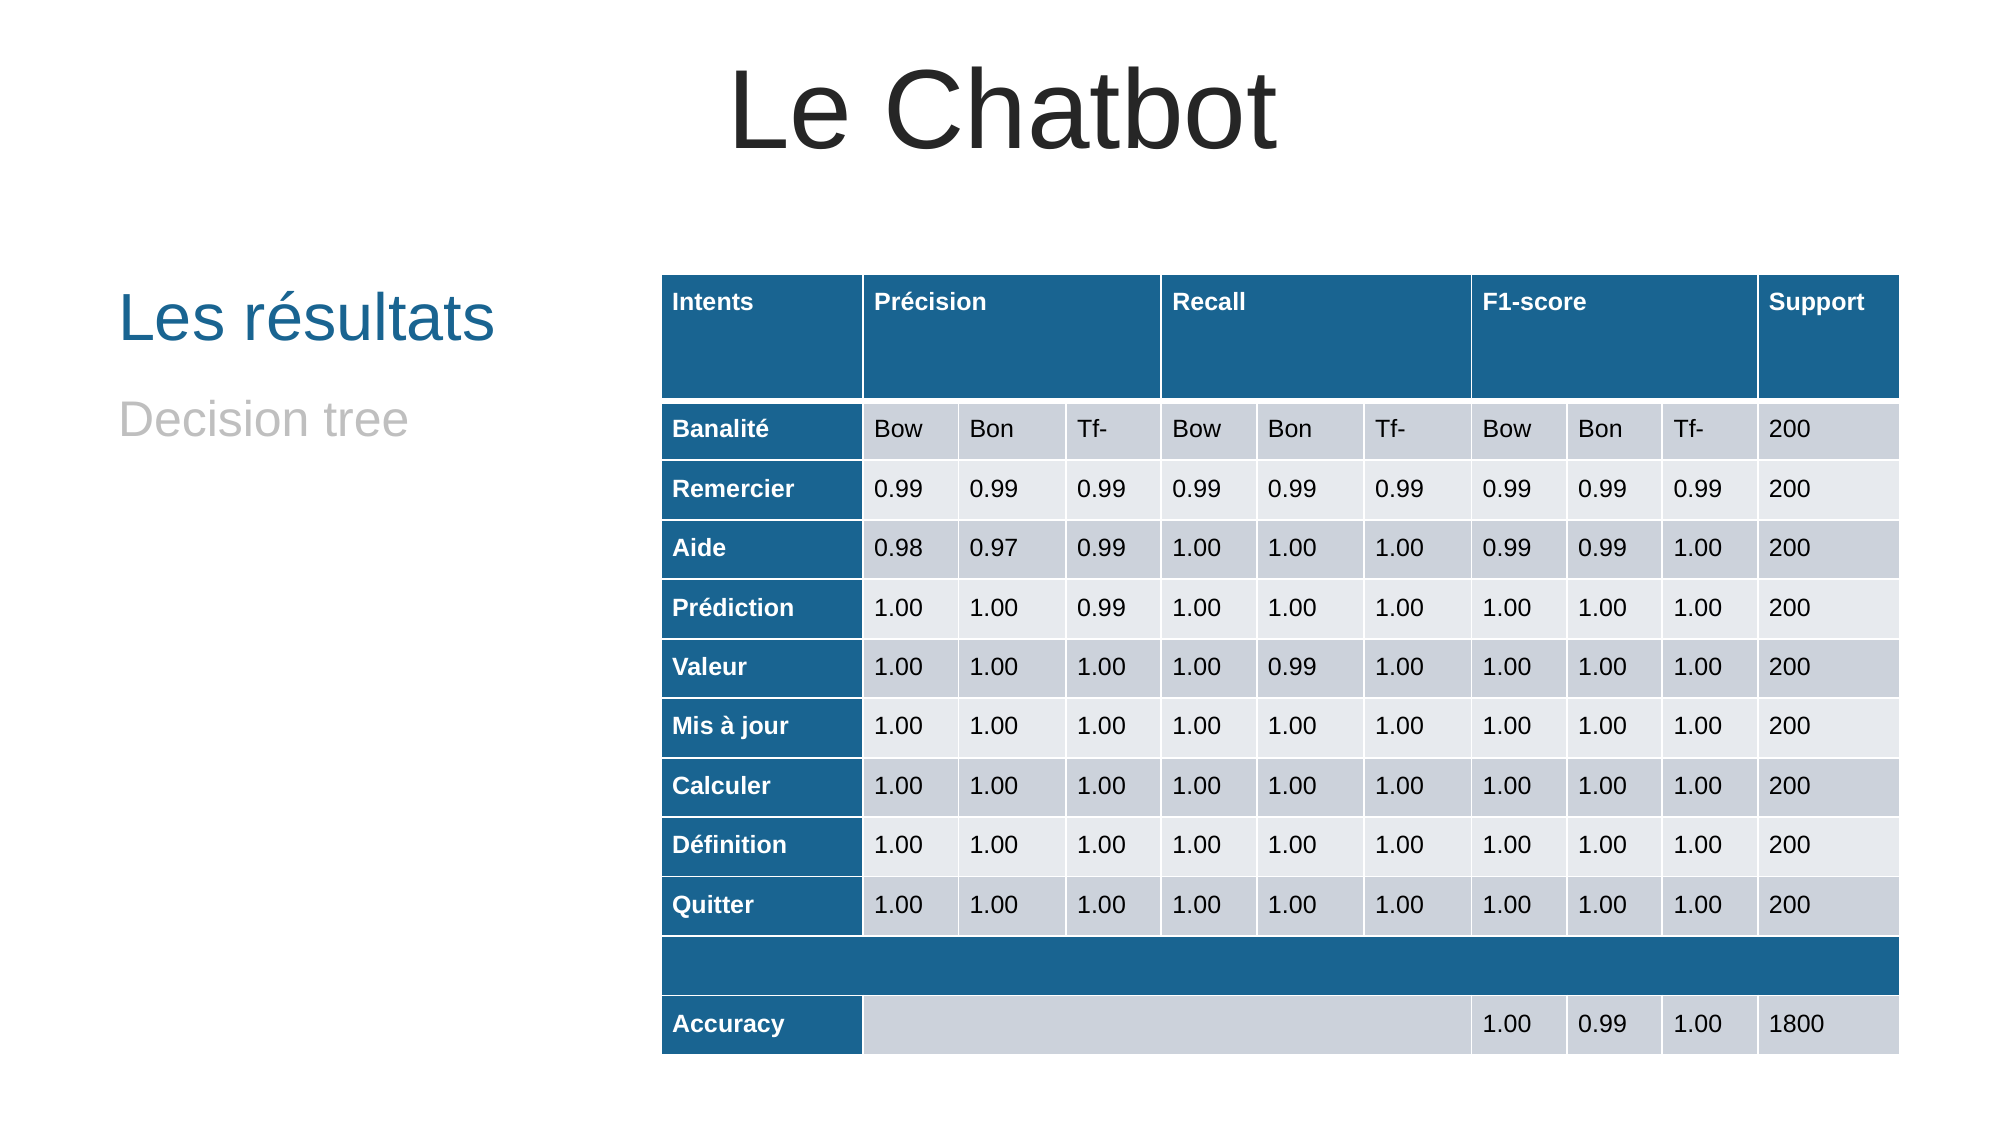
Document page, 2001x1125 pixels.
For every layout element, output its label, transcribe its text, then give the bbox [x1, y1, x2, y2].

table_cell 200 [1759, 640, 1899, 697]
table_cell Bon [1568, 404, 1661, 459]
table_cell 1.00 [1258, 699, 1363, 757]
table_cell 1.00 [1365, 699, 1471, 757]
table_cell 0.97 [959, 521, 1065, 578]
table_cell 1.00 [1258, 818, 1363, 876]
table_cell Tf- [1663, 404, 1757, 459]
table_cell 1.00 [1663, 640, 1757, 697]
table_cell 0.99 [1258, 461, 1363, 519]
table_cell 1.00 [1663, 759, 1757, 816]
table_cell 1800 [1759, 996, 1899, 1054]
table_cell Bon [959, 404, 1065, 459]
table_cell Calculer [662, 759, 862, 816]
table_cell Remercier [662, 461, 862, 519]
table_cell 1.00 [1162, 580, 1256, 638]
table_cell Bon [1258, 404, 1363, 459]
table_cell 0.99 [1568, 461, 1661, 519]
table_cell 1.00 [1472, 640, 1566, 697]
table_cell 200 [1759, 580, 1899, 638]
table_cell 1.00 [959, 818, 1065, 876]
table_cell 0.99 [1258, 640, 1363, 697]
table_cell 1.00 [1365, 580, 1471, 638]
table_cell 0.99 [1472, 521, 1566, 578]
table_cell 1.00 [1067, 818, 1160, 876]
table_cell 1.00 [1365, 818, 1471, 876]
table_header Intents [662, 275, 862, 398]
table_cell 1.00 [1067, 699, 1160, 757]
table_cell 1.00 [1568, 699, 1661, 757]
table_cell Définition [662, 818, 862, 876]
list Le Chatbot [53, 52, 1952, 172]
table_cell 200 [1759, 699, 1899, 757]
table_cell 200 [1759, 461, 1899, 519]
table_cell 1.00 [1365, 521, 1471, 578]
table_cell 1.00 [1568, 640, 1661, 697]
table_cell 1.00 [1365, 640, 1471, 697]
table_cell 1.00 [959, 640, 1065, 697]
table_cell 1.00 [1365, 877, 1471, 935]
table_cell 1.00 [1067, 759, 1160, 816]
text_box Les résultats [112, 273, 614, 355]
table_cell 0.99 [1067, 461, 1160, 519]
table_cell 1.00 [1258, 521, 1363, 578]
table_cell Accuracy [662, 996, 862, 1054]
table_cell 0.99 [1663, 461, 1757, 519]
table_cell 1.00 [1162, 640, 1256, 697]
table_cell 1.00 [1568, 759, 1661, 816]
table_cell 200 [1759, 818, 1899, 876]
table_cell 1.00 [1162, 759, 1256, 816]
table_cell 0.99 [864, 461, 958, 519]
table_cell Quitter [662, 877, 862, 935]
table_cell 0.99 [1568, 521, 1661, 578]
table_cell 1.00 [1258, 877, 1363, 935]
table_cell 200 [1759, 521, 1899, 578]
table_cell 1.00 [864, 580, 958, 638]
table_header Précision [864, 275, 1160, 398]
table_cell 1.00 [864, 818, 958, 876]
table_header Support [1759, 275, 1899, 398]
table_cell 1.00 [1663, 580, 1757, 638]
table_cell Aide [662, 521, 862, 578]
table_cell Bow [1162, 404, 1256, 459]
table_cell Valeur [662, 640, 862, 697]
table_cell 1.00 [1663, 818, 1757, 876]
table_cell 1.00 [959, 877, 1065, 935]
table_header F1-score [1472, 275, 1757, 398]
table_cell 1.00 [959, 580, 1065, 638]
table_cell Prédiction [662, 580, 862, 638]
table_cell 0.99 [1162, 461, 1256, 519]
table_cell 200 [1759, 759, 1899, 816]
table_cell 1.00 [1568, 877, 1661, 935]
table_cell 1.00 [1663, 996, 1757, 1054]
table_cell 1.00 [1162, 877, 1256, 935]
table_cell 200 [1759, 877, 1899, 935]
table_cell 1.00 [864, 640, 958, 697]
table_cell 1.00 [864, 877, 958, 935]
table_cell [864, 996, 1471, 1054]
table_cell Bow [1472, 404, 1566, 459]
table_header Recall [1162, 275, 1471, 398]
table_cell 0.99 [1067, 580, 1160, 638]
table_cell 0.99 [1067, 521, 1160, 578]
table_cell 1.00 [959, 699, 1065, 757]
table_cell 1.00 [1162, 699, 1256, 757]
table_cell 1.00 [1663, 699, 1757, 757]
table_cell 1.00 [1472, 877, 1566, 935]
table_cell 1.00 [1067, 640, 1160, 697]
table_cell 0.99 [959, 461, 1065, 519]
table_cell 1.00 [1472, 759, 1566, 816]
table_cell Banalité [662, 404, 862, 459]
table_cell 0.98 [864, 521, 958, 578]
table_cell 1.00 [1162, 521, 1256, 578]
table_cell 1.00 [1568, 580, 1661, 638]
table_cell 0.99 [1568, 996, 1661, 1054]
table_cell [662, 937, 1899, 995]
table_cell 1.00 [864, 699, 958, 757]
text_box Decision tree [112, 385, 614, 446]
table_cell 1.00 [1258, 580, 1363, 638]
table_cell Tf- [1365, 404, 1471, 459]
table_cell Mis à jour [662, 699, 862, 757]
table_cell 1.00 [1663, 877, 1757, 935]
table_cell Tf- [1067, 404, 1160, 459]
table_cell 1.00 [1472, 996, 1566, 1054]
table_cell 1.00 [1472, 580, 1566, 638]
table_cell 1.00 [1663, 521, 1757, 578]
table_cell 1.00 [1258, 759, 1363, 816]
table_cell 0.99 [1472, 461, 1566, 519]
table_cell 1.00 [1365, 759, 1471, 816]
table_cell 1.00 [864, 759, 958, 816]
table_cell 200 [1759, 404, 1899, 459]
table_cell 1.00 [1568, 818, 1661, 876]
table_cell 1.00 [1472, 699, 1566, 757]
table_cell 1.00 [1067, 877, 1160, 935]
table_cell Bow [864, 404, 958, 459]
table_cell 1.00 [959, 759, 1065, 816]
table_cell 1.00 [1162, 818, 1256, 876]
table_cell 1.00 [1472, 818, 1566, 876]
table_cell 0.99 [1365, 461, 1471, 519]
